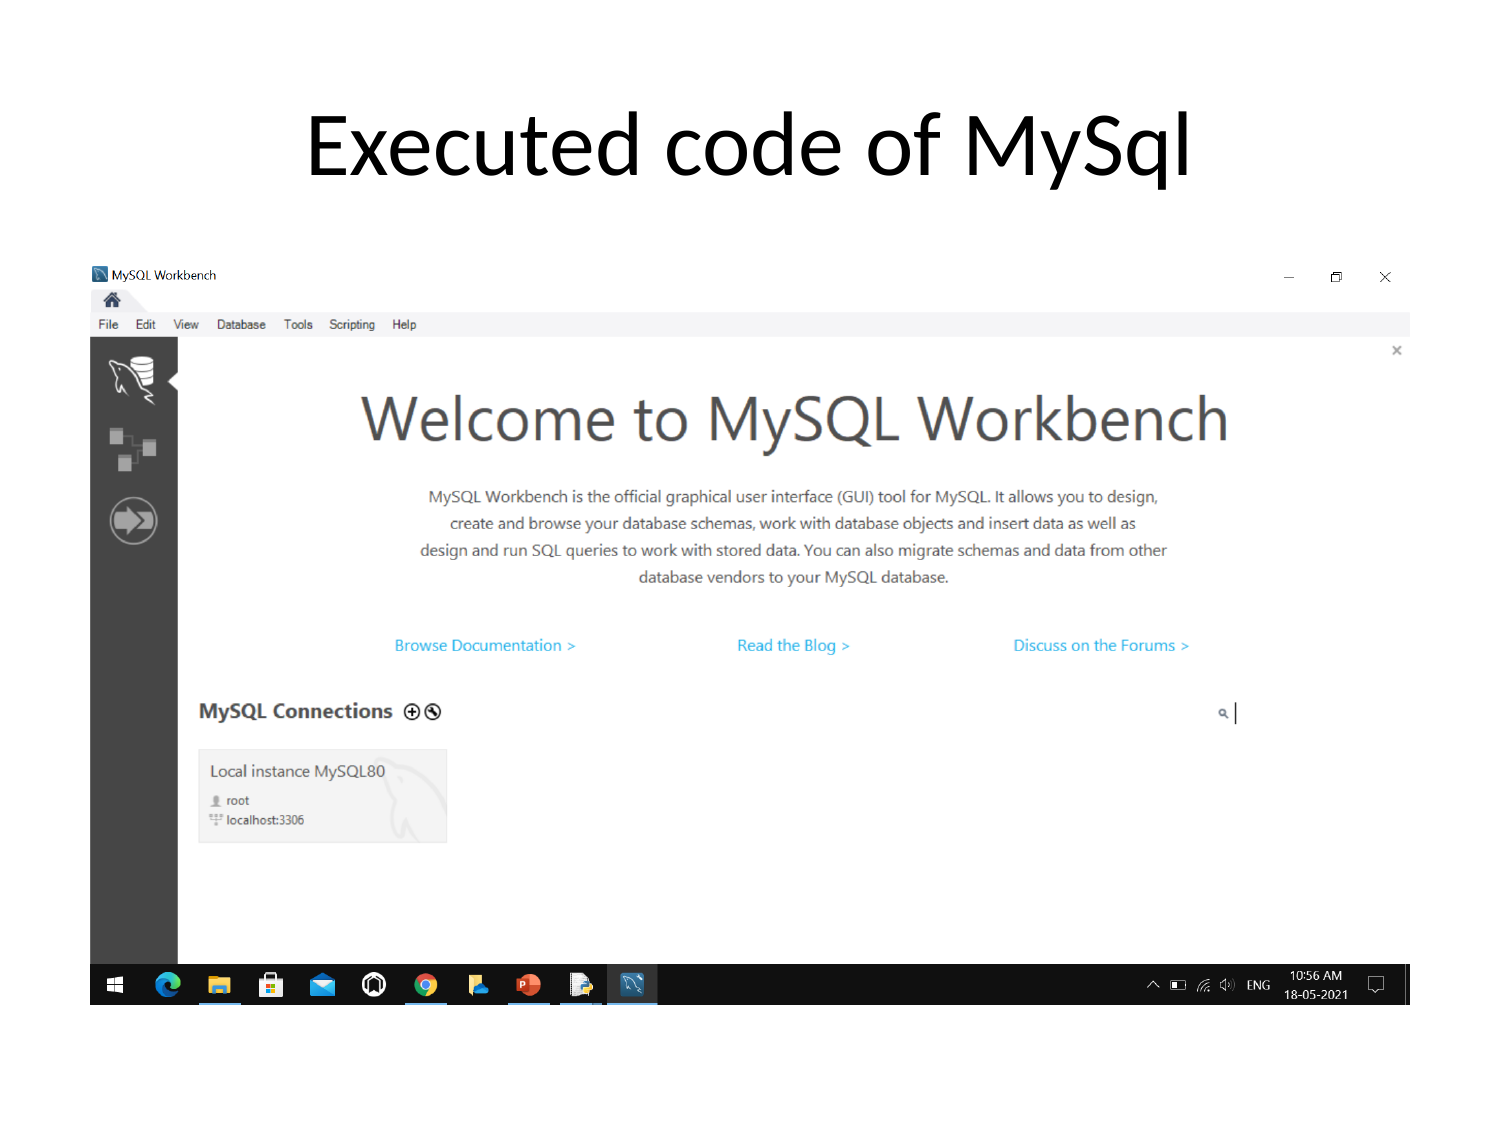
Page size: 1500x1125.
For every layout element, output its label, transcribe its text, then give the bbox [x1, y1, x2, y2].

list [89, 262, 1411, 1006]
title Executed code of MySql [75, 45, 1425, 233]
